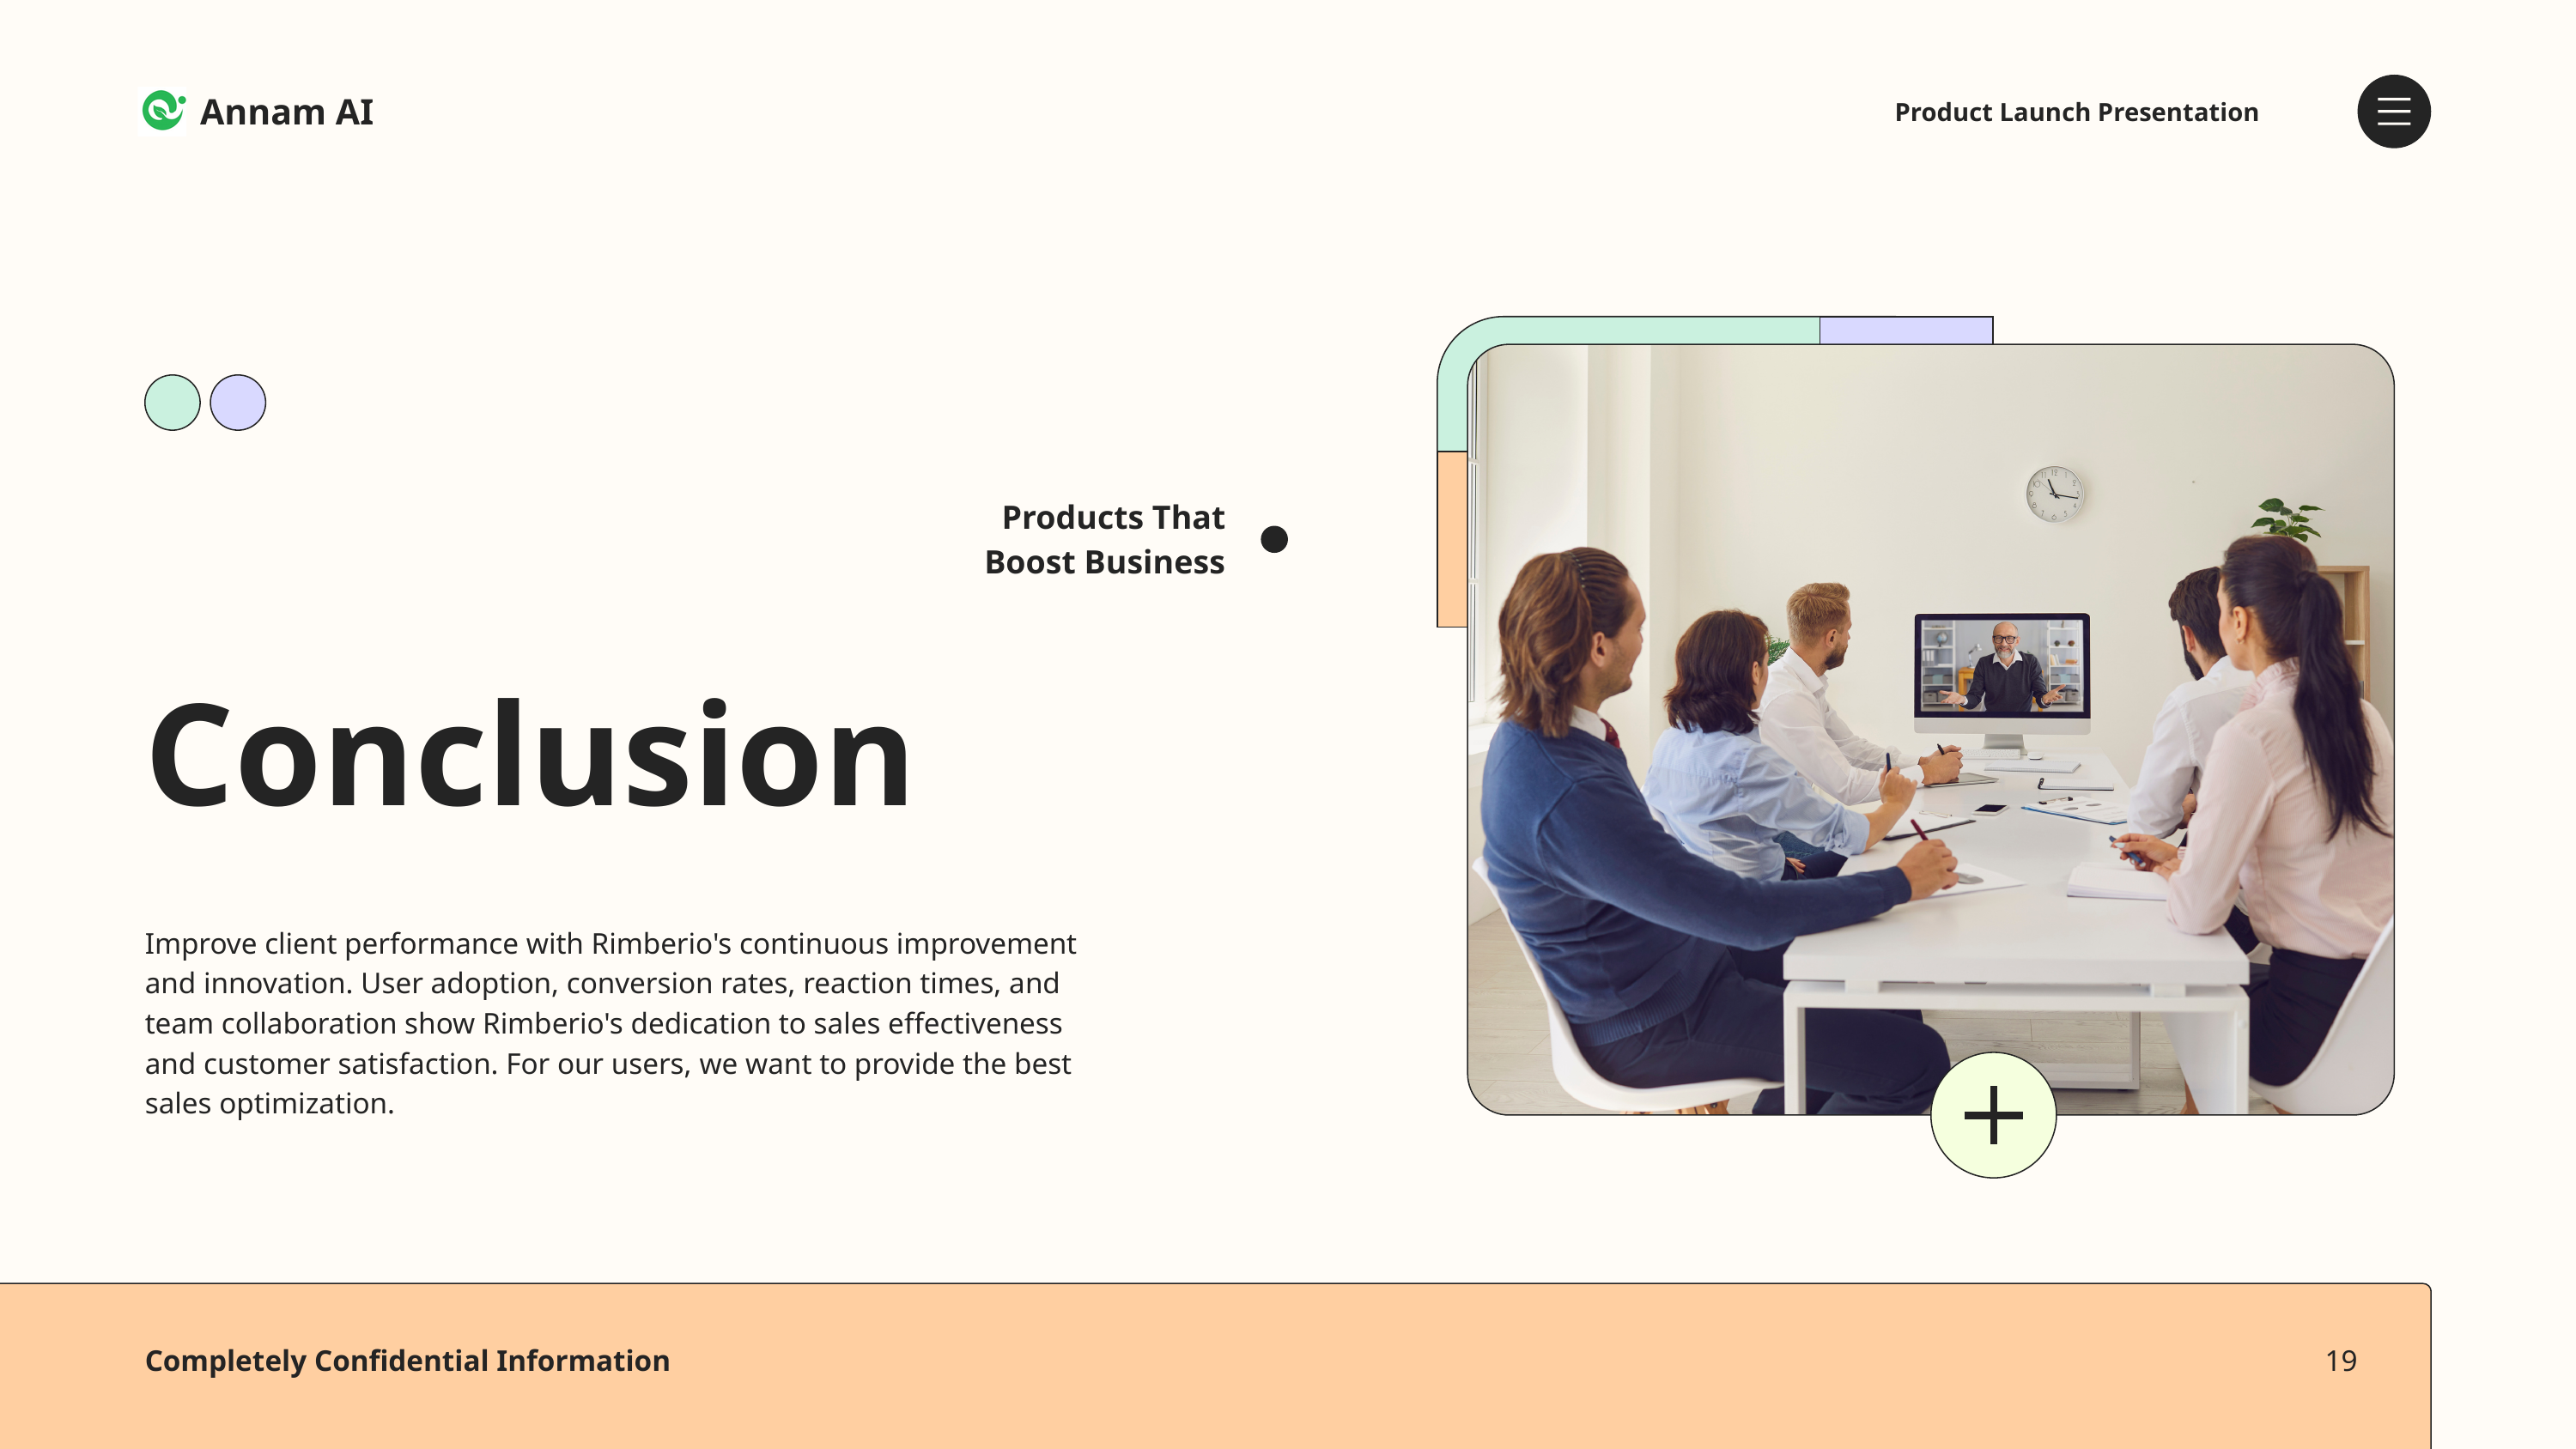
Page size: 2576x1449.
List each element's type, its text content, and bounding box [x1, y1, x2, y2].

text_box Products That Boost Business [870, 490, 1226, 581]
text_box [1965, 1086, 2023, 1144]
text_box Product Launch Presentation [1789, 91, 2260, 126]
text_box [0, 1282, 2432, 1449]
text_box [1930, 1052, 2057, 1179]
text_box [210, 374, 266, 431]
text_box Improve client performance with Rimberio's continuous improvement and innovation. User adoption, conversion rates, reaction times, and team collaboration show Rimberio's dedication to sales effectiveness and customer satisfaction. For our users, we want to provide the best sales optimization. [144, 919, 1275, 1120]
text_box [1437, 316, 1819, 451]
text_box Conclusion [144, 664, 1163, 834]
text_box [2357, 74, 2432, 149]
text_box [144, 374, 201, 431]
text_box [1437, 451, 1462, 627]
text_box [1467, 343, 2395, 1116]
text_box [1820, 316, 1994, 343]
text_box [137, 87, 187, 136]
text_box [1261, 525, 1289, 554]
text_box Annam AI [200, 82, 429, 132]
